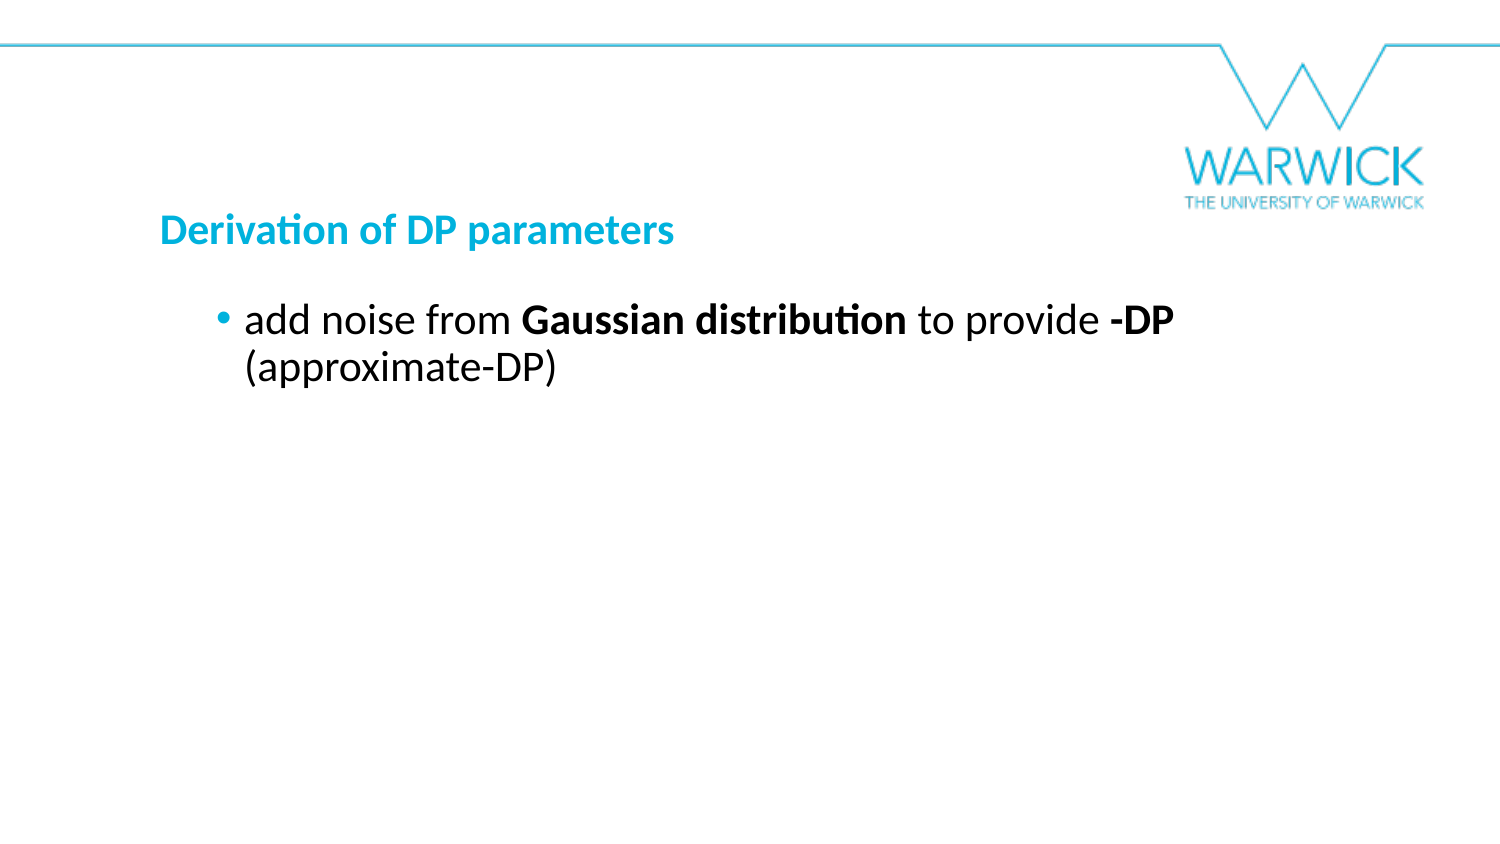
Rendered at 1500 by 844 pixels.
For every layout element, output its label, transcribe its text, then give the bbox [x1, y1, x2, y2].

list Derivation of DP parameters [145, 199, 1027, 262]
